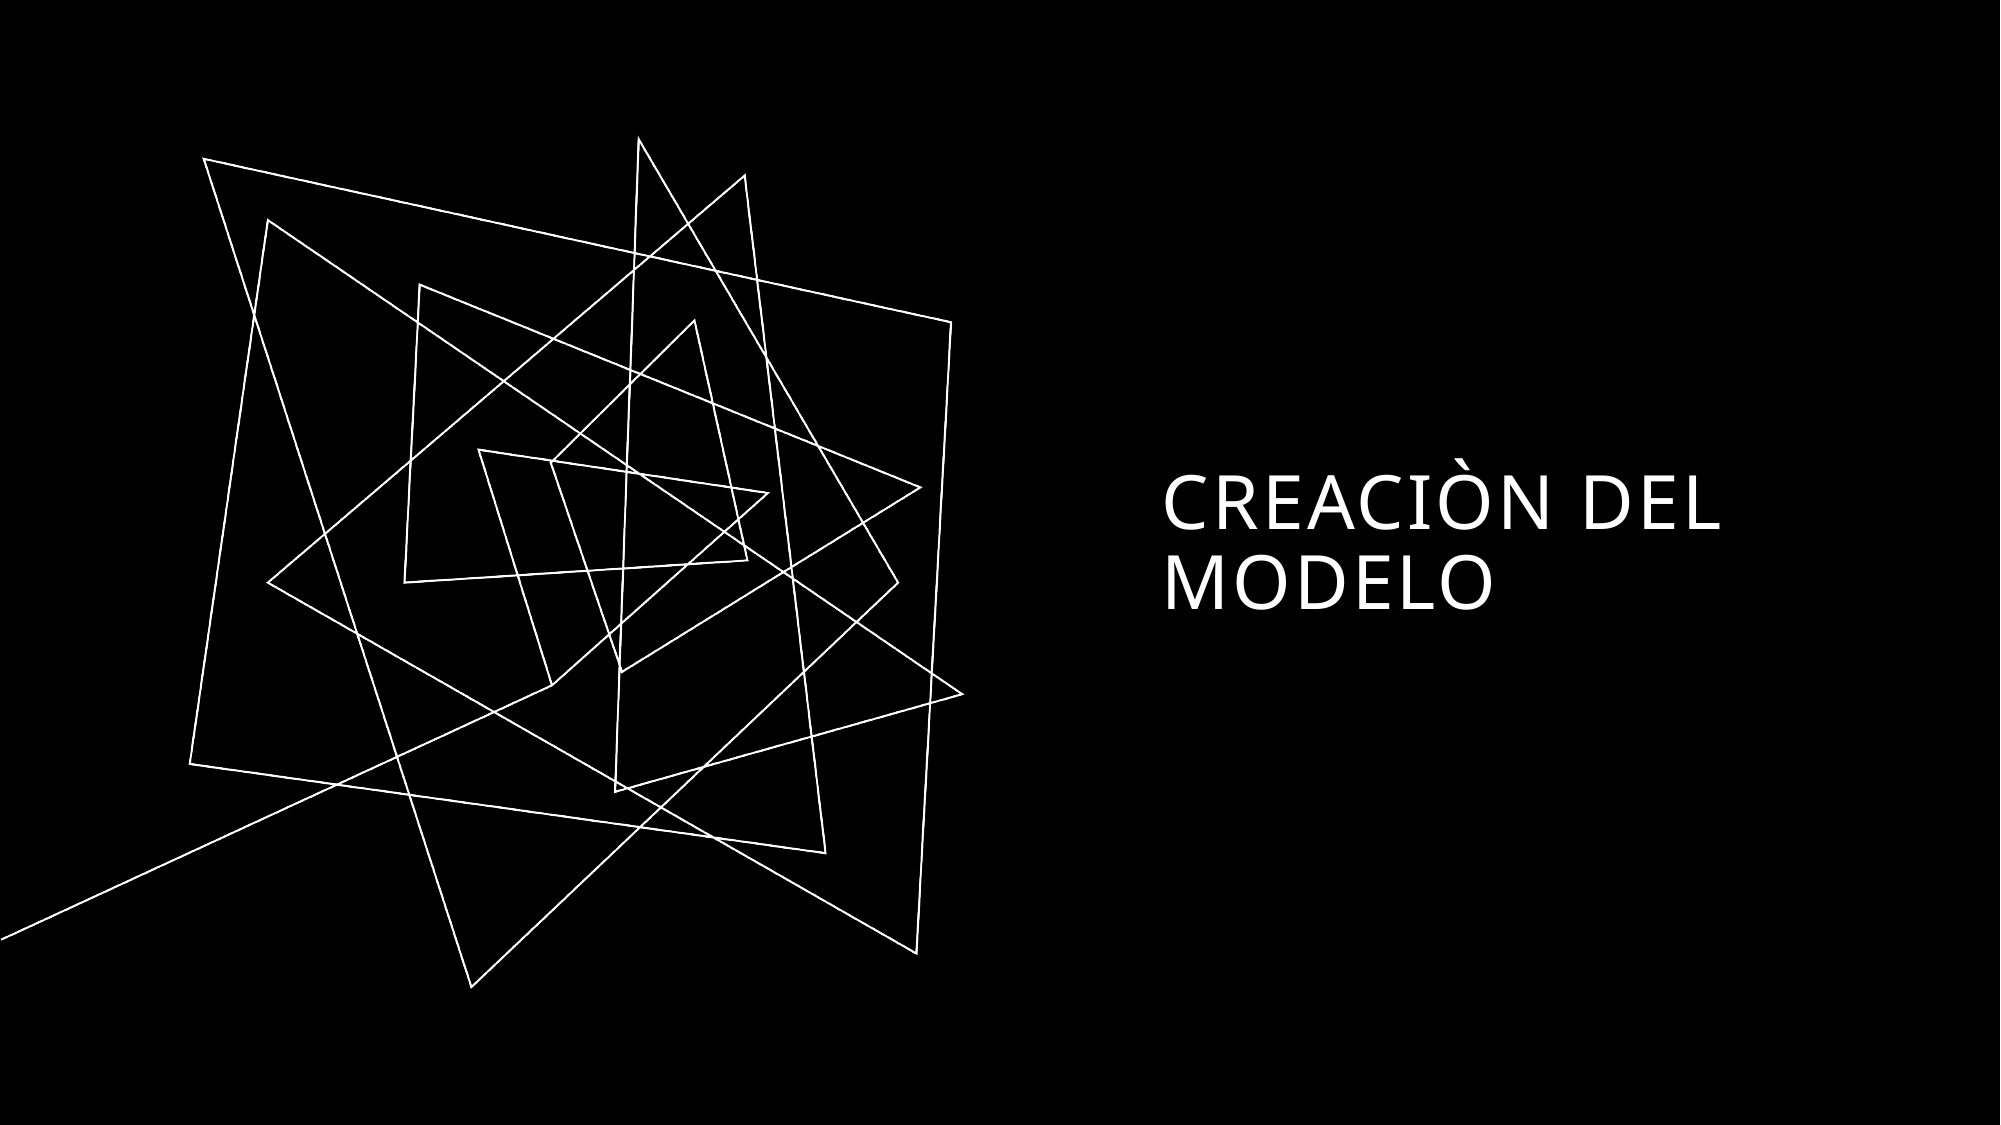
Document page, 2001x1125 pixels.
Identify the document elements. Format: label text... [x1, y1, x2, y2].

picture [0, 135, 965, 989]
title CREACIÒN DEL MODELO [1146, 352, 1833, 634]
